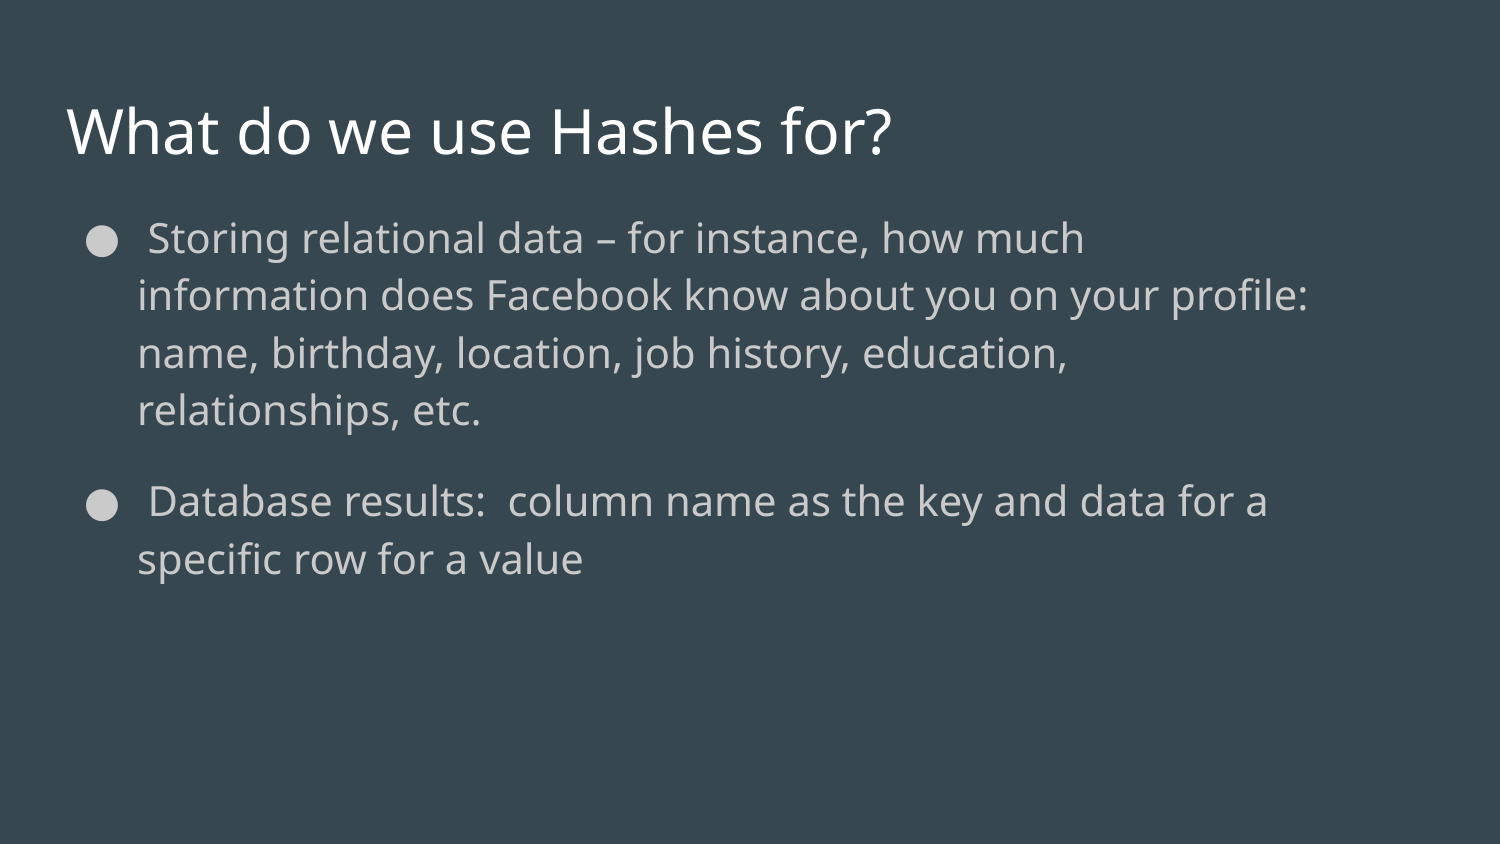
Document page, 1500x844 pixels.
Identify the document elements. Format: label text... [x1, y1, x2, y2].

title What do we use Hashes for? [51, 76, 1449, 171]
list Storing relational data – for instance, how much information does Facebook know about you on your profile: name, birthday, location, job history, education, relationships, etc. Database results: column name as the key and data for a specific row for a value [51, 189, 1342, 699]
